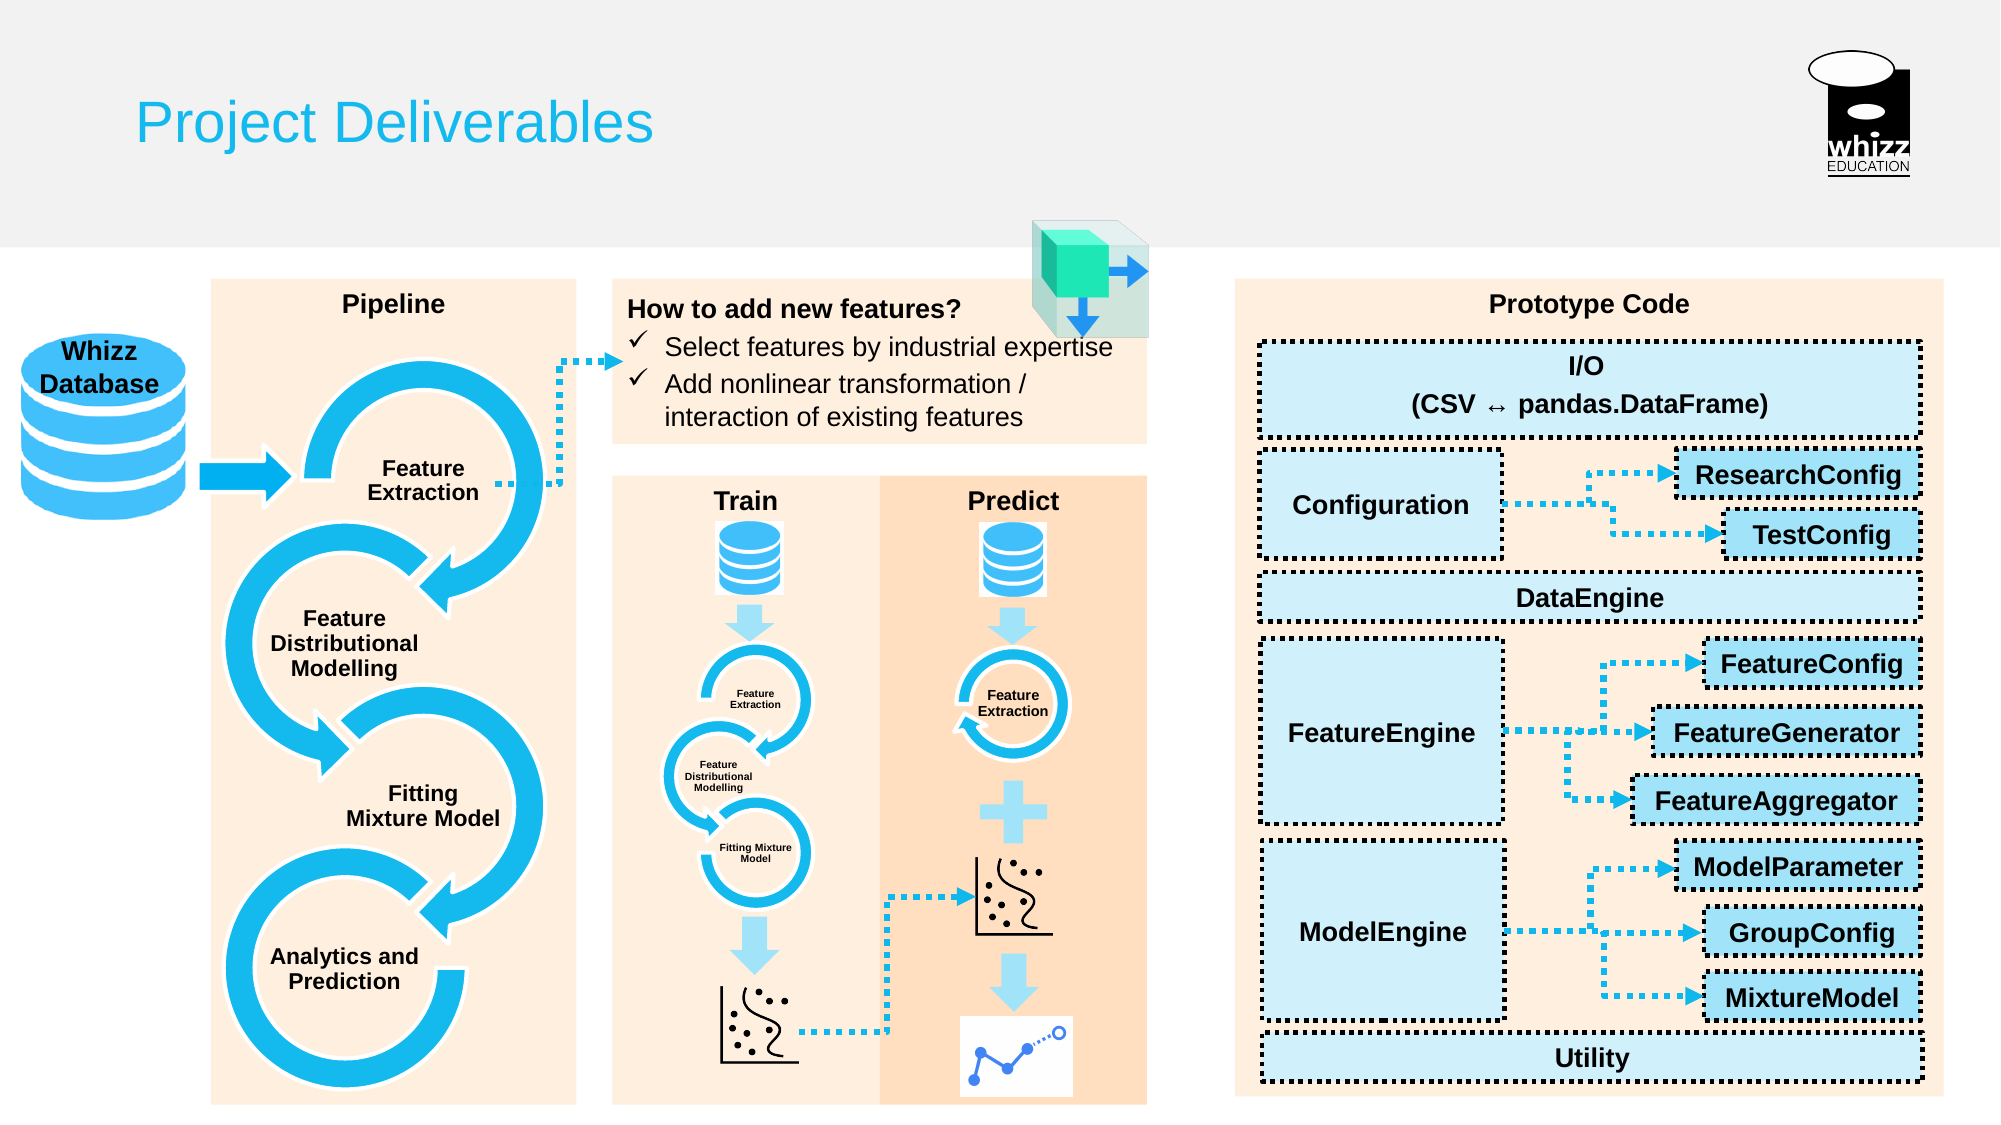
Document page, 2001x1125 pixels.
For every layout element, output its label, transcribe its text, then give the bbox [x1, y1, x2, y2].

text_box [8, 333, 196, 521]
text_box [1234, 278, 1944, 1097]
picture [1808, 50, 1910, 177]
title Project Deliverables [120, 0, 1573, 248]
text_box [118, 177, 650, 1125]
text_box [612, 475, 1148, 1105]
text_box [495, 205, 1165, 485]
